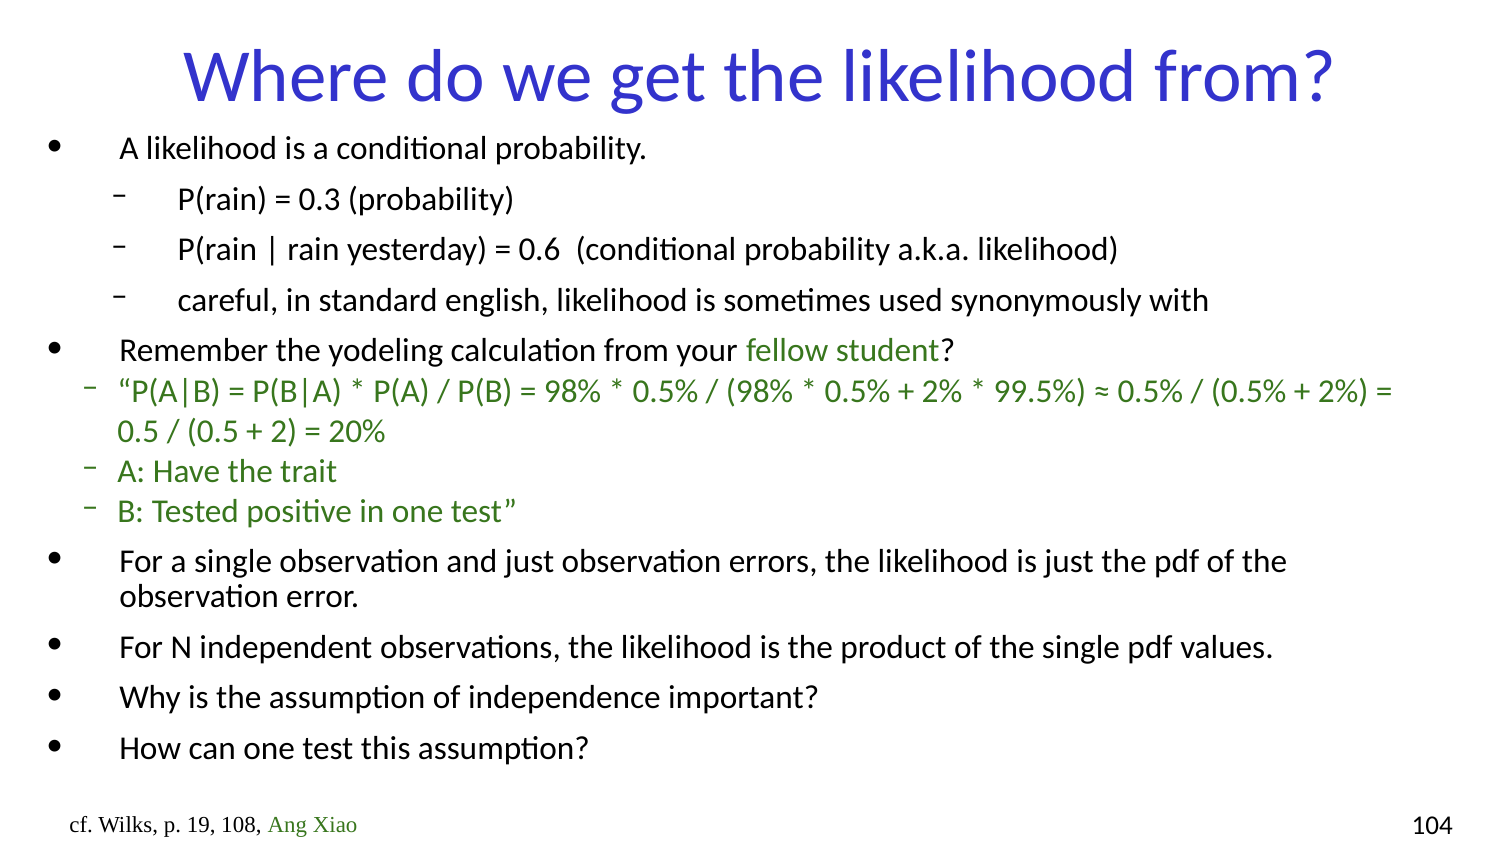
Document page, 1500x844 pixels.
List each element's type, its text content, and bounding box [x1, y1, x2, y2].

text_box cf. Wilks, p. 19, 108, Ang Xiao [55, 802, 481, 837]
slide_number ‹#› [1372, 802, 1492, 827]
list A likelihood is a conditional probability. P(rain) = 0.3 (probability) P(rain | rain yesterday) = 0.6 (conditional probability a.k.a. likelihood) careful, in standard english, likelihood is sometimes used synonymously with Remember the yodeling calculation from your fellow student? “P(A|B) = P(B|A) * P(A) / P(B) = 98% * 0.5% / (98% * 0.5% + 2% * 99.5%) ≈ 0.5% / (0.5% + 2%) = 0.5 / (0.5 + 2) = 20% A: Have the trait B: Tested positive in one test” For a single observation and just observation errors, the likelihood is just the pdf of the observation error. For N independent observations, the likelihood is the product of the single pdf values. Why is the assumption of independence important? How can one test this assumption? [34, 125, 1467, 782]
title Where do we get the likelihood from? [126, 10, 1401, 133]
